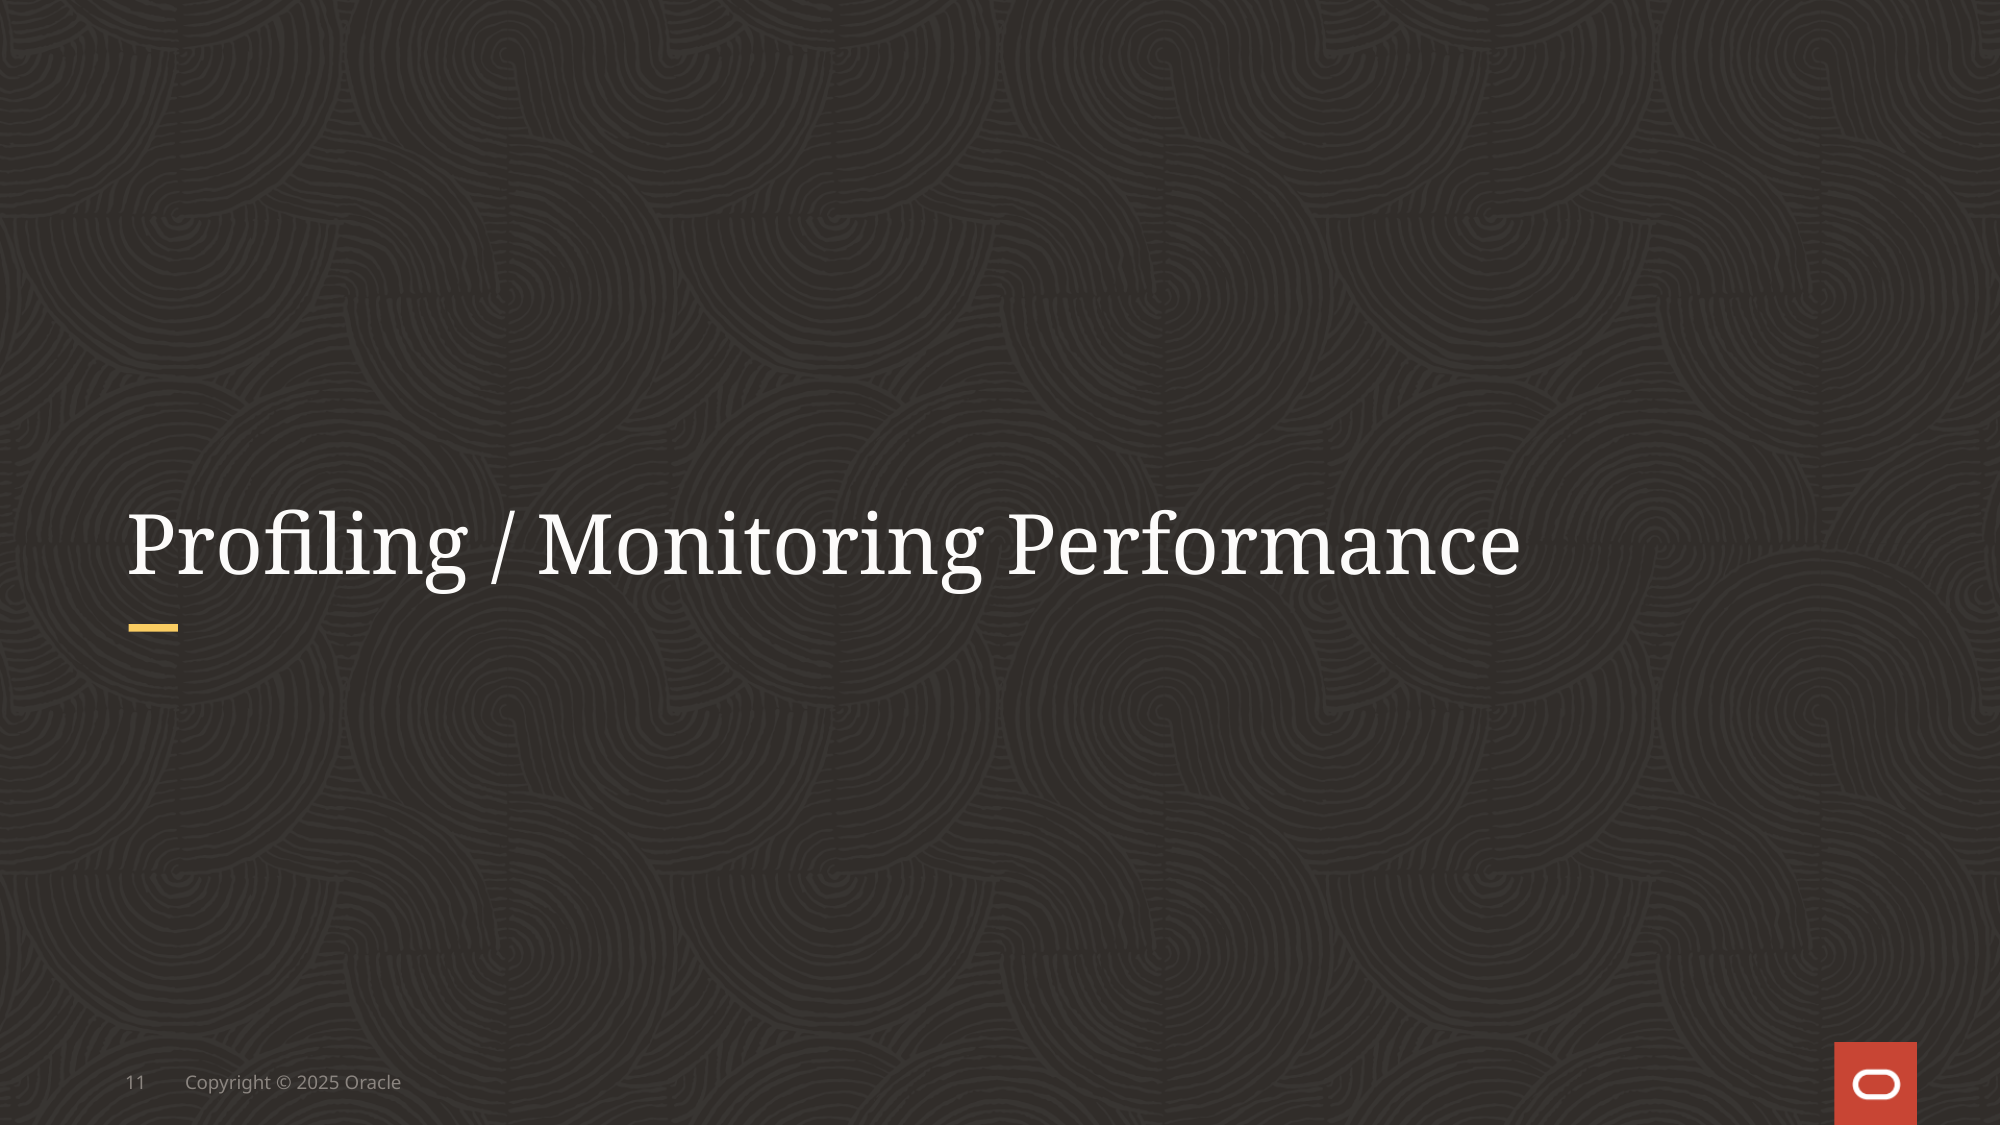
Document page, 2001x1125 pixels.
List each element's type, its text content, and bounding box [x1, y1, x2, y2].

footer Copyright © 2025 Oracle [185, 1053, 1128, 1114]
picture [0, 0, 2000, 1125]
slide_number 11 [125, 1053, 185, 1114]
title Profiling / Monitoring Performance [126, 383, 1793, 594]
